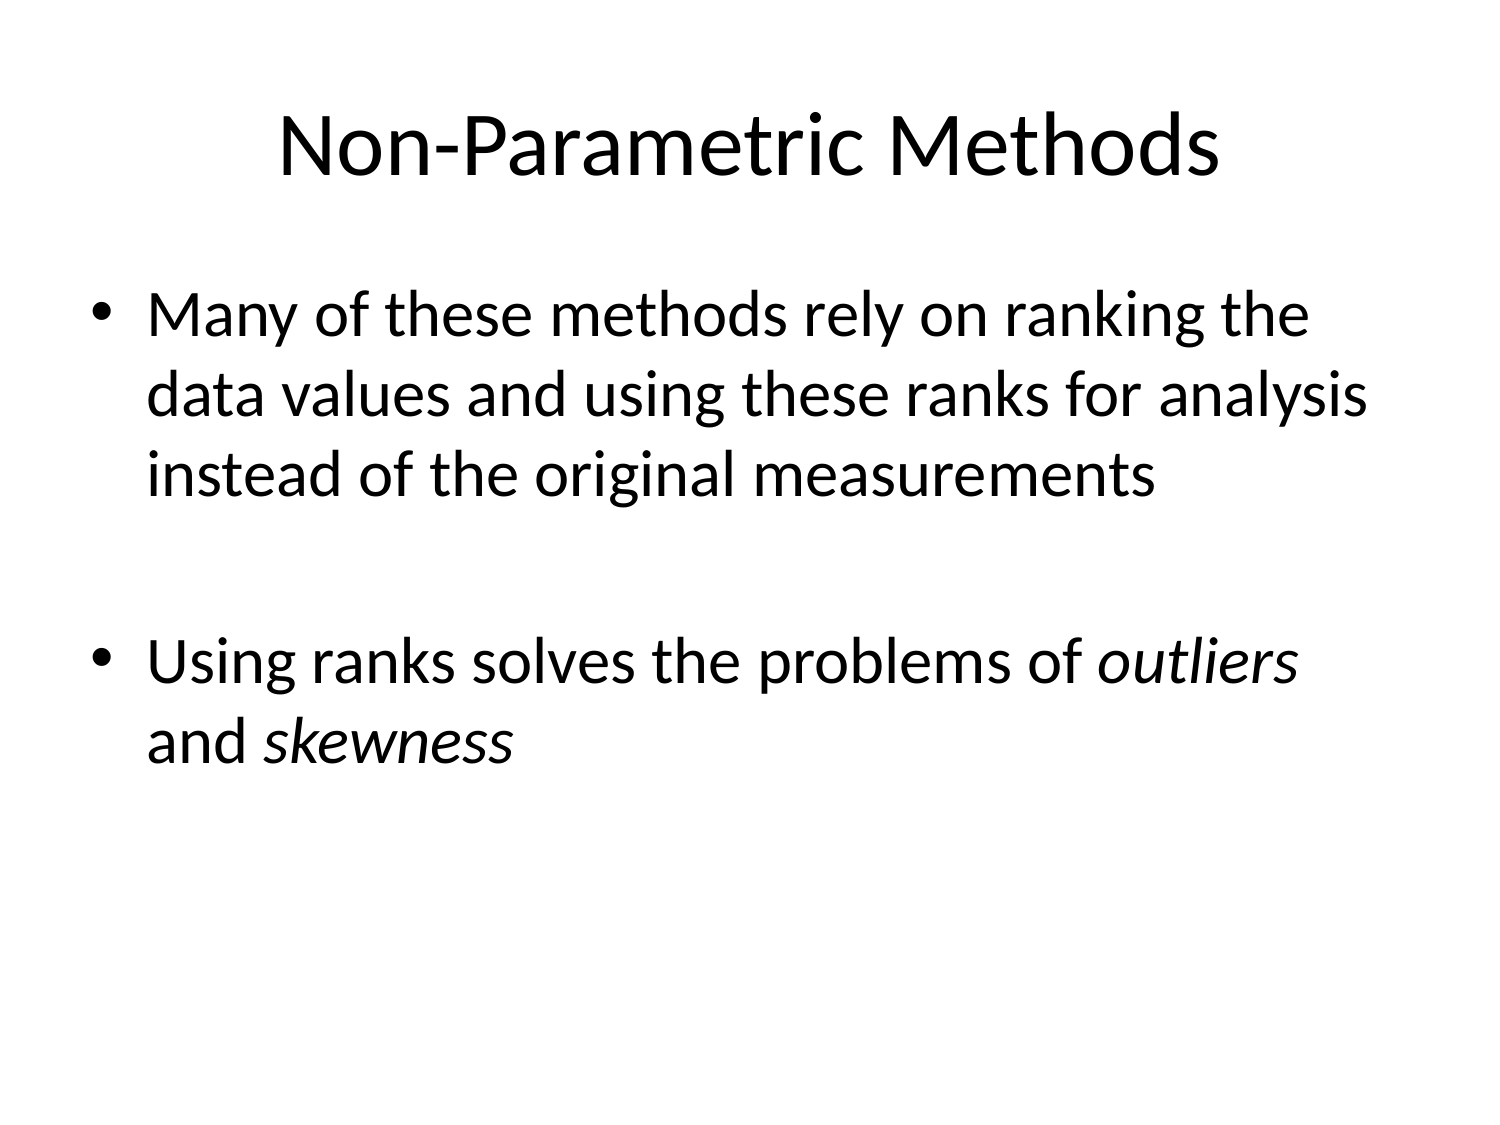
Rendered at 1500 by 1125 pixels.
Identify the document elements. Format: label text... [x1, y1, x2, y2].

list Many of these methods rely on ranking the data values and using these ranks for analysis instead of the original measurements Using ranks solves the problems of outliers and skewness [75, 262, 1425, 1005]
title Non-Parametric Methods [75, 45, 1425, 233]
